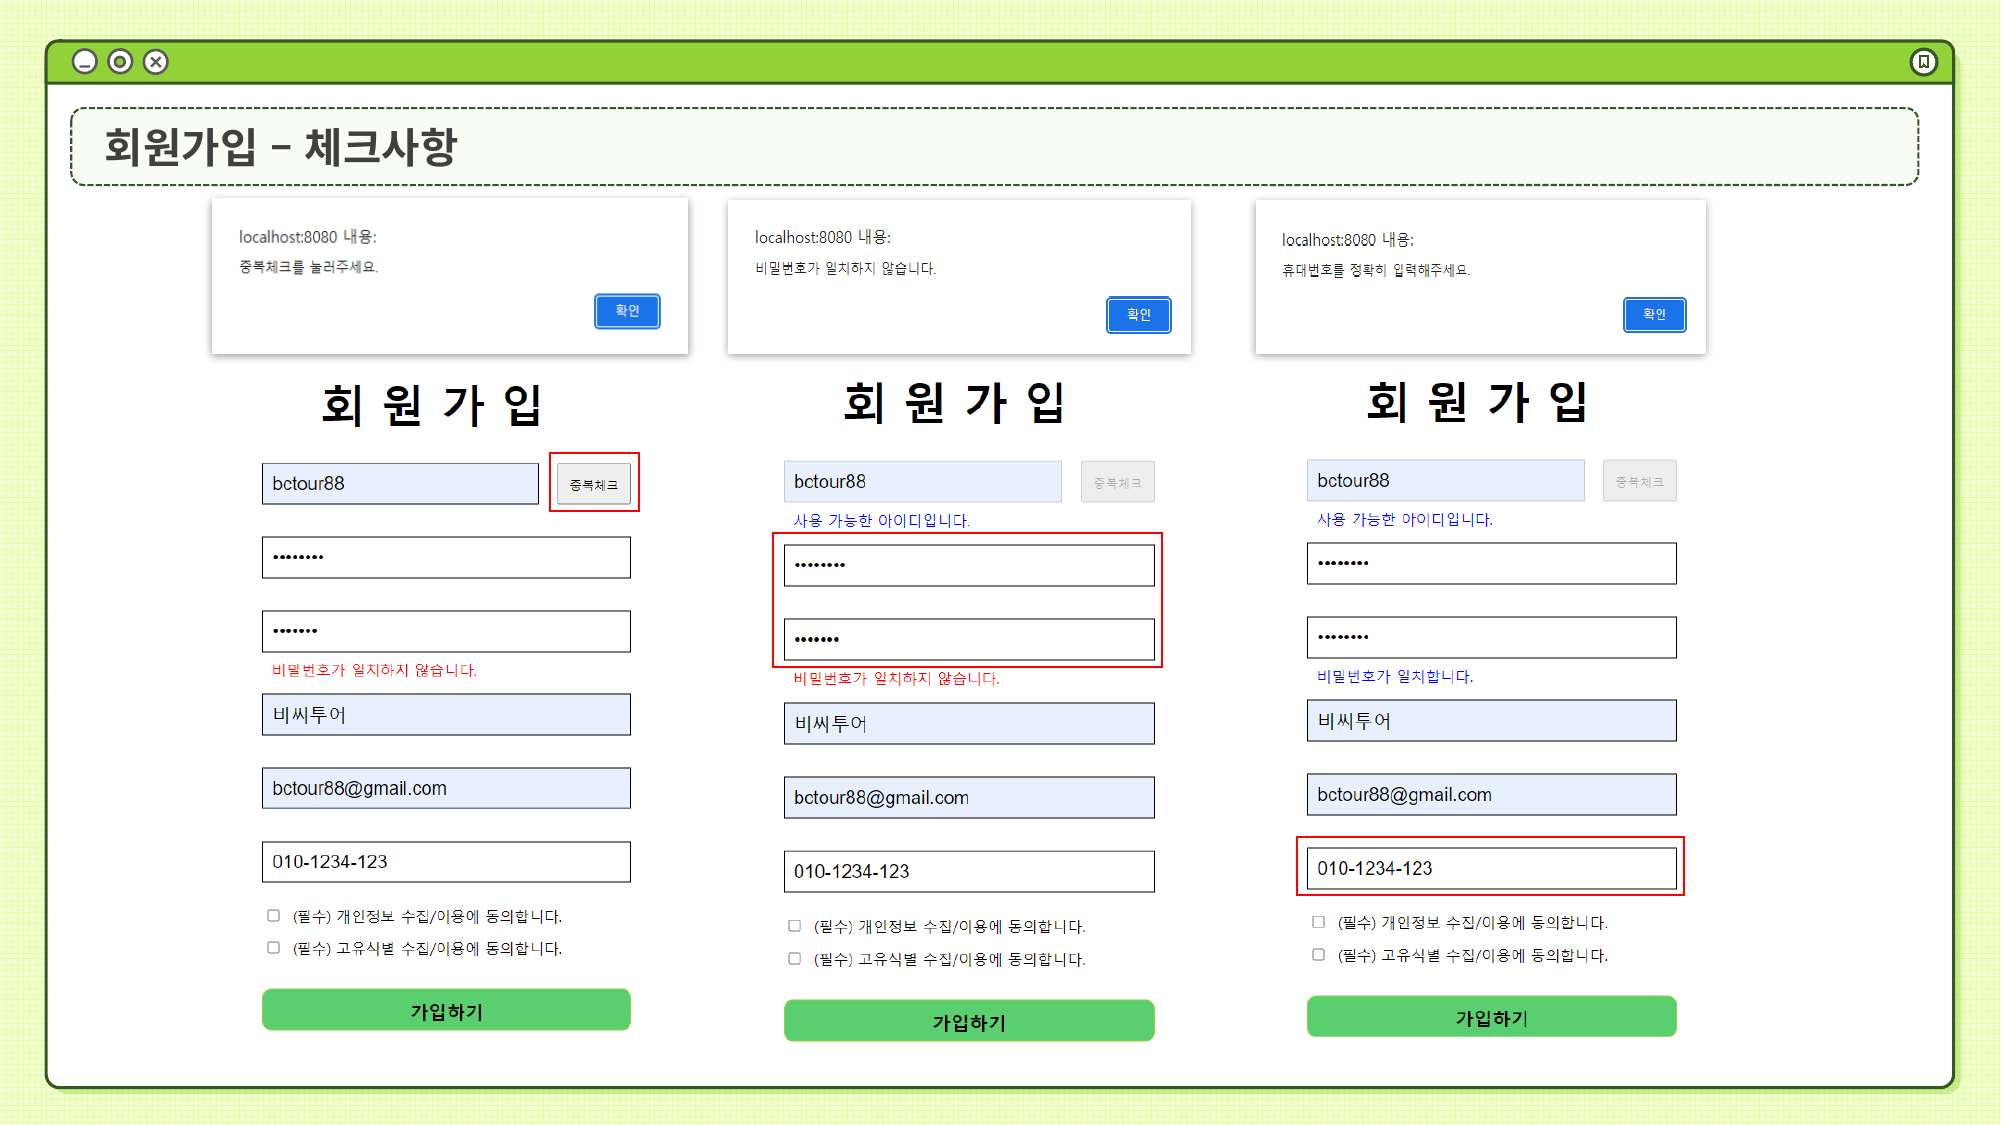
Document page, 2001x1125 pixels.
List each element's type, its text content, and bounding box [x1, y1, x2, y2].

picture [1270, 214, 1691, 1049]
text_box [46, 40, 1954, 84]
picture [742, 214, 1177, 1059]
text_box 회원가입 – 체크사항 [70, 107, 1920, 187]
picture [225, 212, 674, 1045]
text_box [45, 85, 1955, 1089]
